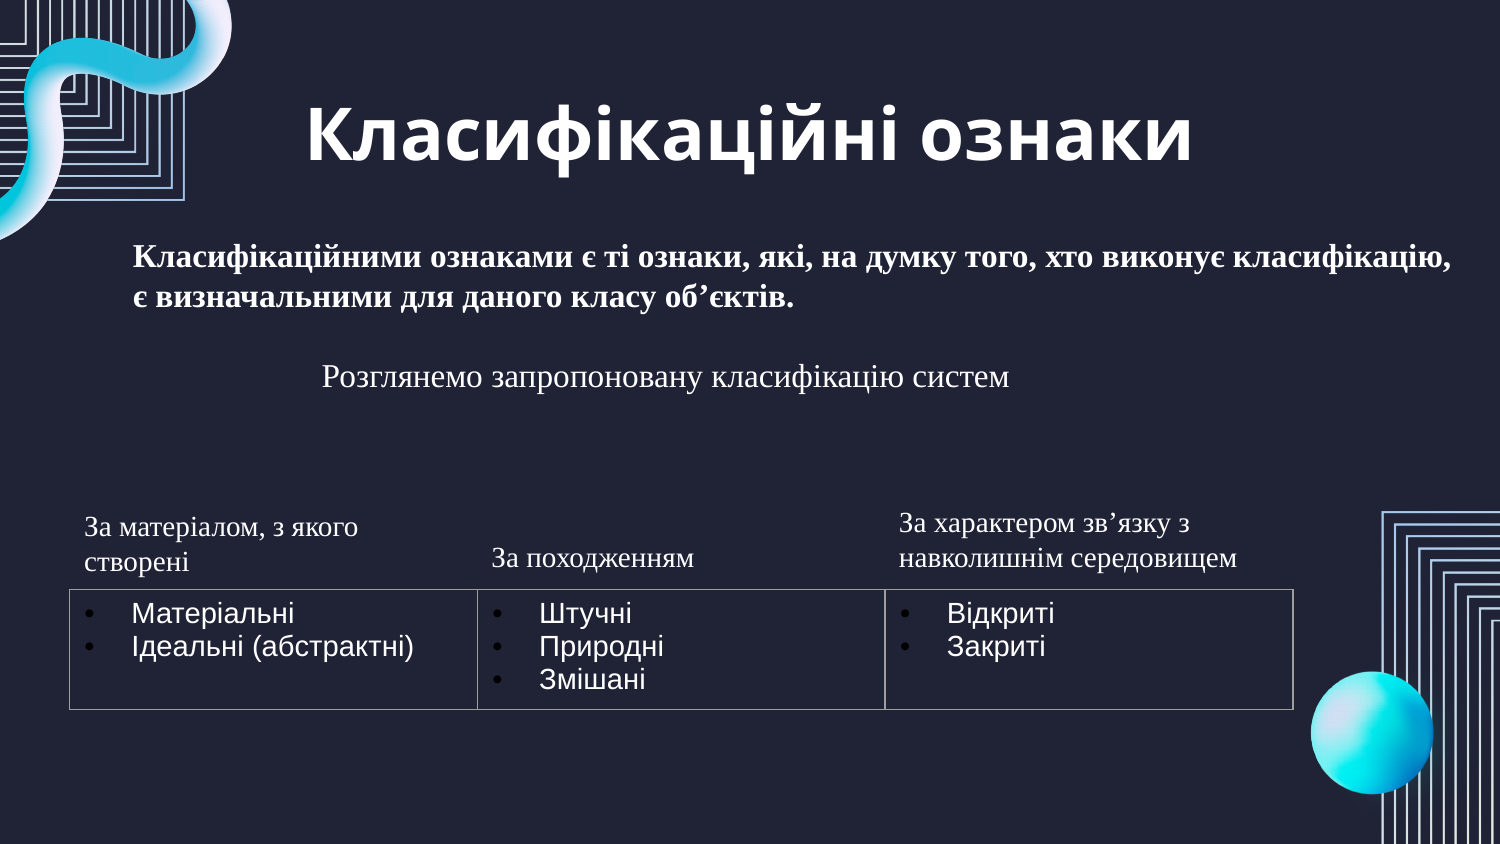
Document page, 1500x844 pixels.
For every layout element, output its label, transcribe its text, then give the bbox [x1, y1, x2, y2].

picture [1277, 511, 1500, 844]
table_header Матеріальні Ідеальні (абстрактні) [70, 590, 477, 709]
text_box Розглянемо запропоновану класифікацію систем [306, 346, 1262, 401]
text_box За характером зв’язку з навколишнім середовищем [884, 495, 1349, 616]
table_header Штучні Природні Змішані [478, 590, 884, 709]
table_header Відкриті Закриті [886, 616, 1292, 709]
text_box Класифікаційними ознаками є ті ознаки, які, на думку того, хто виконує класифікацію, є визначальними для даного класу об’єктів. [118, 226, 1483, 322]
text_box За походженням [476, 531, 785, 616]
title Класифікаційні ознаки [118, 72, 1382, 167]
picture [0, 0, 267, 241]
text_box За матеріалом, з якого створені [69, 499, 393, 585]
